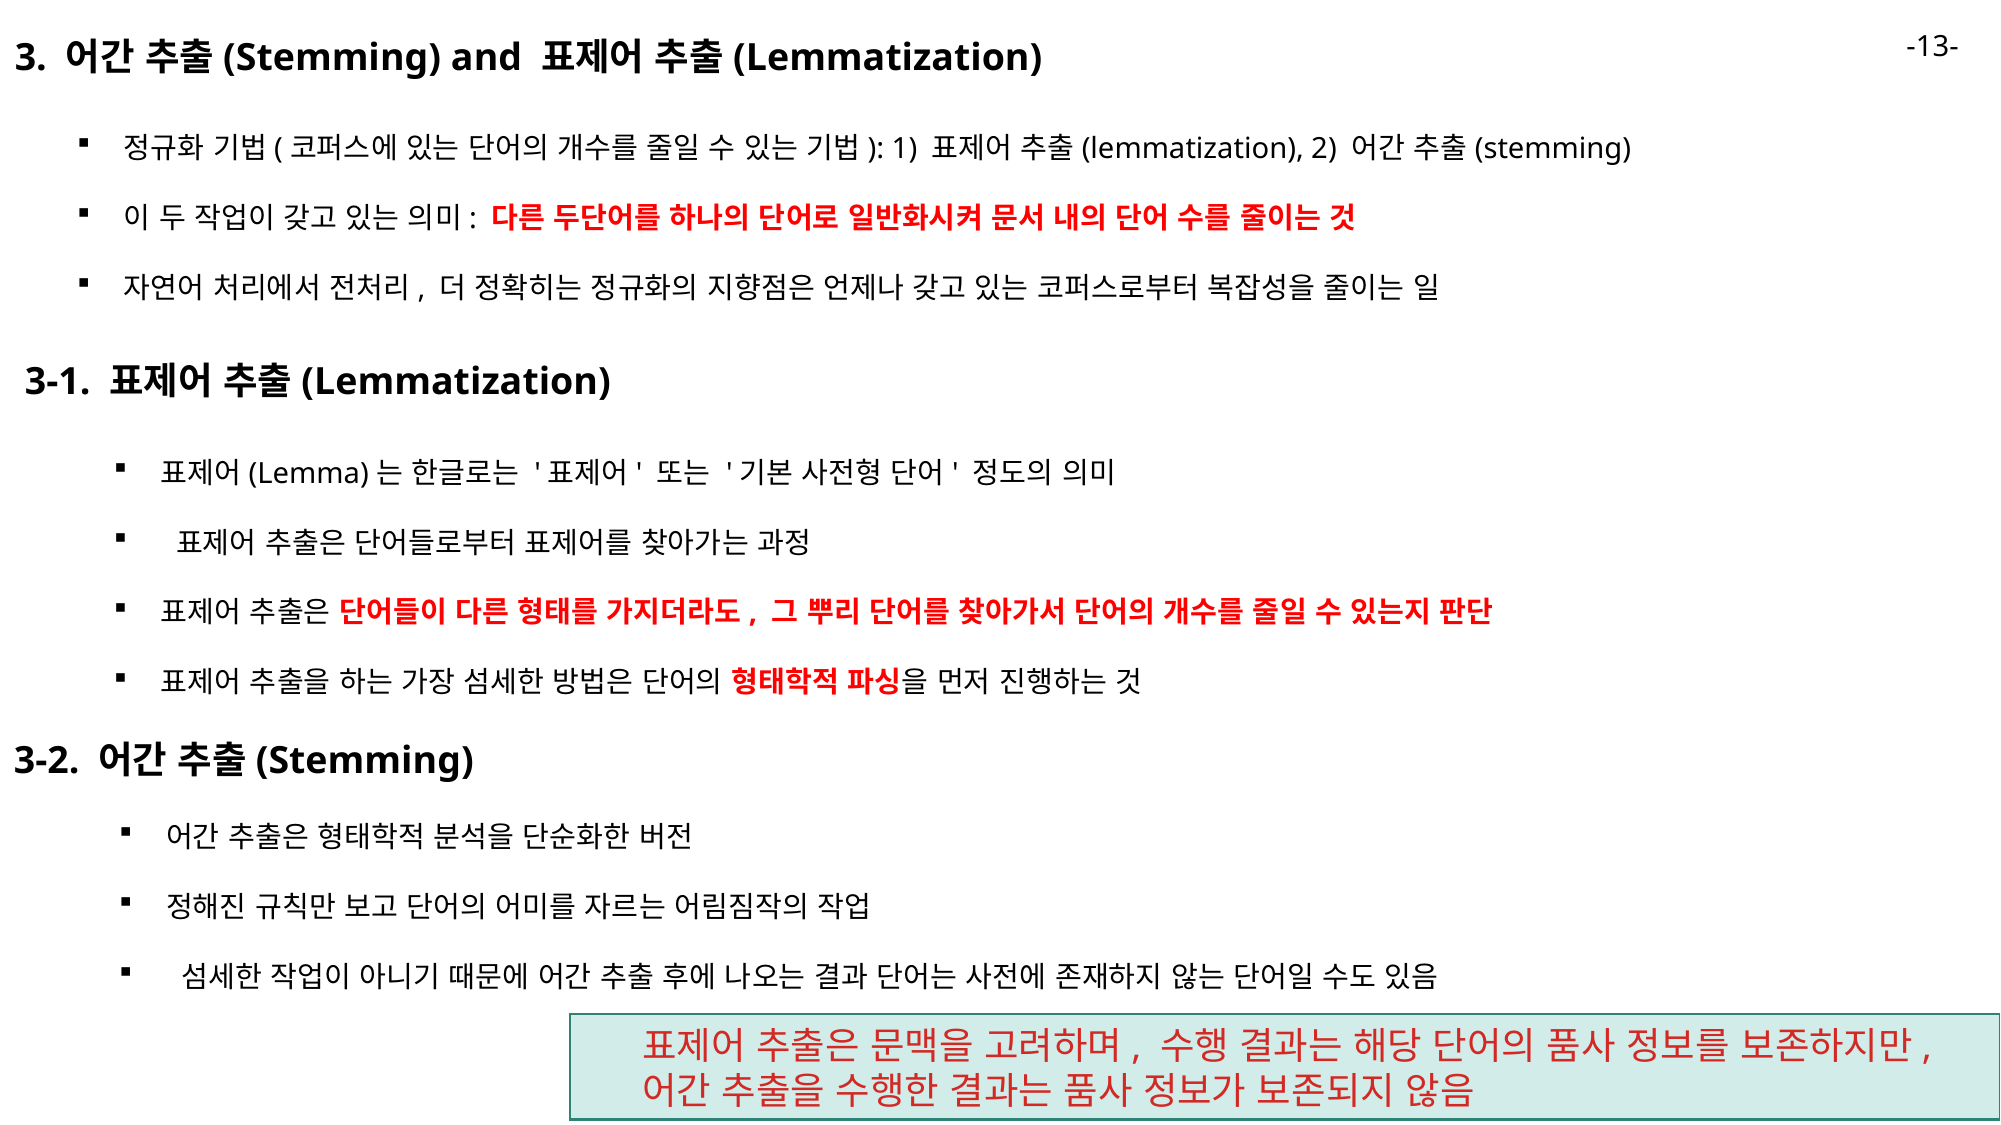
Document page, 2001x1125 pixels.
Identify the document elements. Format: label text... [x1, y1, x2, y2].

text_box 어간 추출은 형태학적 분석을 단순화한 버전 정해진 규칙만 보고 단어의 어미를 자르는 어림짐작의 작업 섬세한 작업이 아니기 때문에 어간 추출 후에 나오는 결과 단어는 사전에 존재하지 않는 단어일 수도 있음 [104, 811, 1454, 1001]
text_box -13- [1891, 19, 1977, 70]
text_box 정규화 기법(코퍼스에 있는 단어의 개수를 줄일 수 있는 기법): 1) 표제어 추출(lemmatization), 2) 어간 추출(stemming) 이 두 작업이 갖고 있는 의미: 다른 두단어를 하나의 단어로 일반화시켜 문서 내의 단어 수를 줄이는 것 자연어 처리에서 전처리, 더 정확히는 정규화의 지향점은 언제나 갖고 있는 코퍼스로부터 복잡성을 줄이는 일 [62, 122, 1654, 312]
text_box [569, 1013, 2000, 1121]
text_box 3. 어간 추출(Stemming) and 표제어 추출(Lemmatization) [0, 25, 1345, 86]
text_box 표제어(Lemma)는 한글로는 '표제어' 또는 '기본 사전형 단어' 정도의 의미 표제어 추출은 단어들로부터 표제어를 찾아가는 과정 표제어 추출은 단어들이 다른 형태를 가지더라도, 그 뿌리 단어를 찾아가서 단어의 개수를 줄일 수 있는지 판단 표제어 추출을 하는 가장 섬세한 방법은 단어의 형태학적 파싱을 먼저 진행하는 것 [99, 446, 1509, 707]
text_box 3-1. 표제어 추출(Lemmatization) [10, 349, 636, 410]
text_box 3-2. 어간 추출(Stemming) [0, 728, 489, 834]
